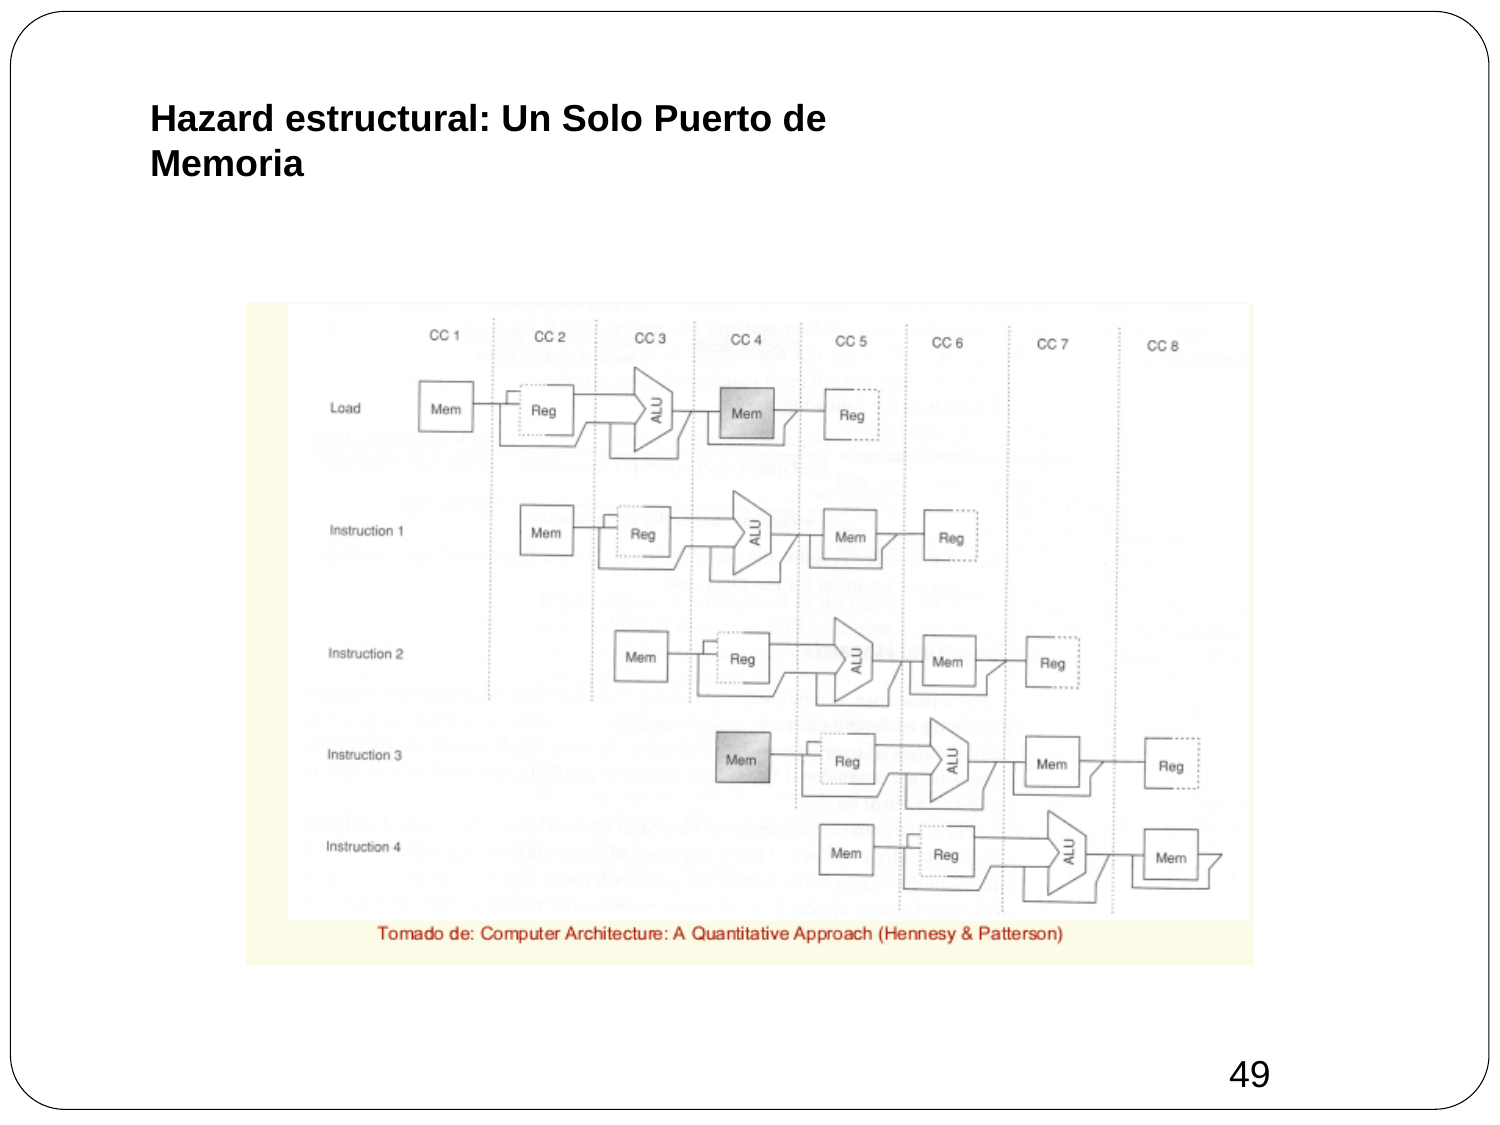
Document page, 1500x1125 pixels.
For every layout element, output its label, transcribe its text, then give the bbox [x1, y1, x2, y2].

title Hazard estructural: Un Solo Puerto de Memoria [150, 45, 1425, 233]
slide_number 49 [1074, 1042, 1425, 1103]
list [246, 302, 1254, 965]
